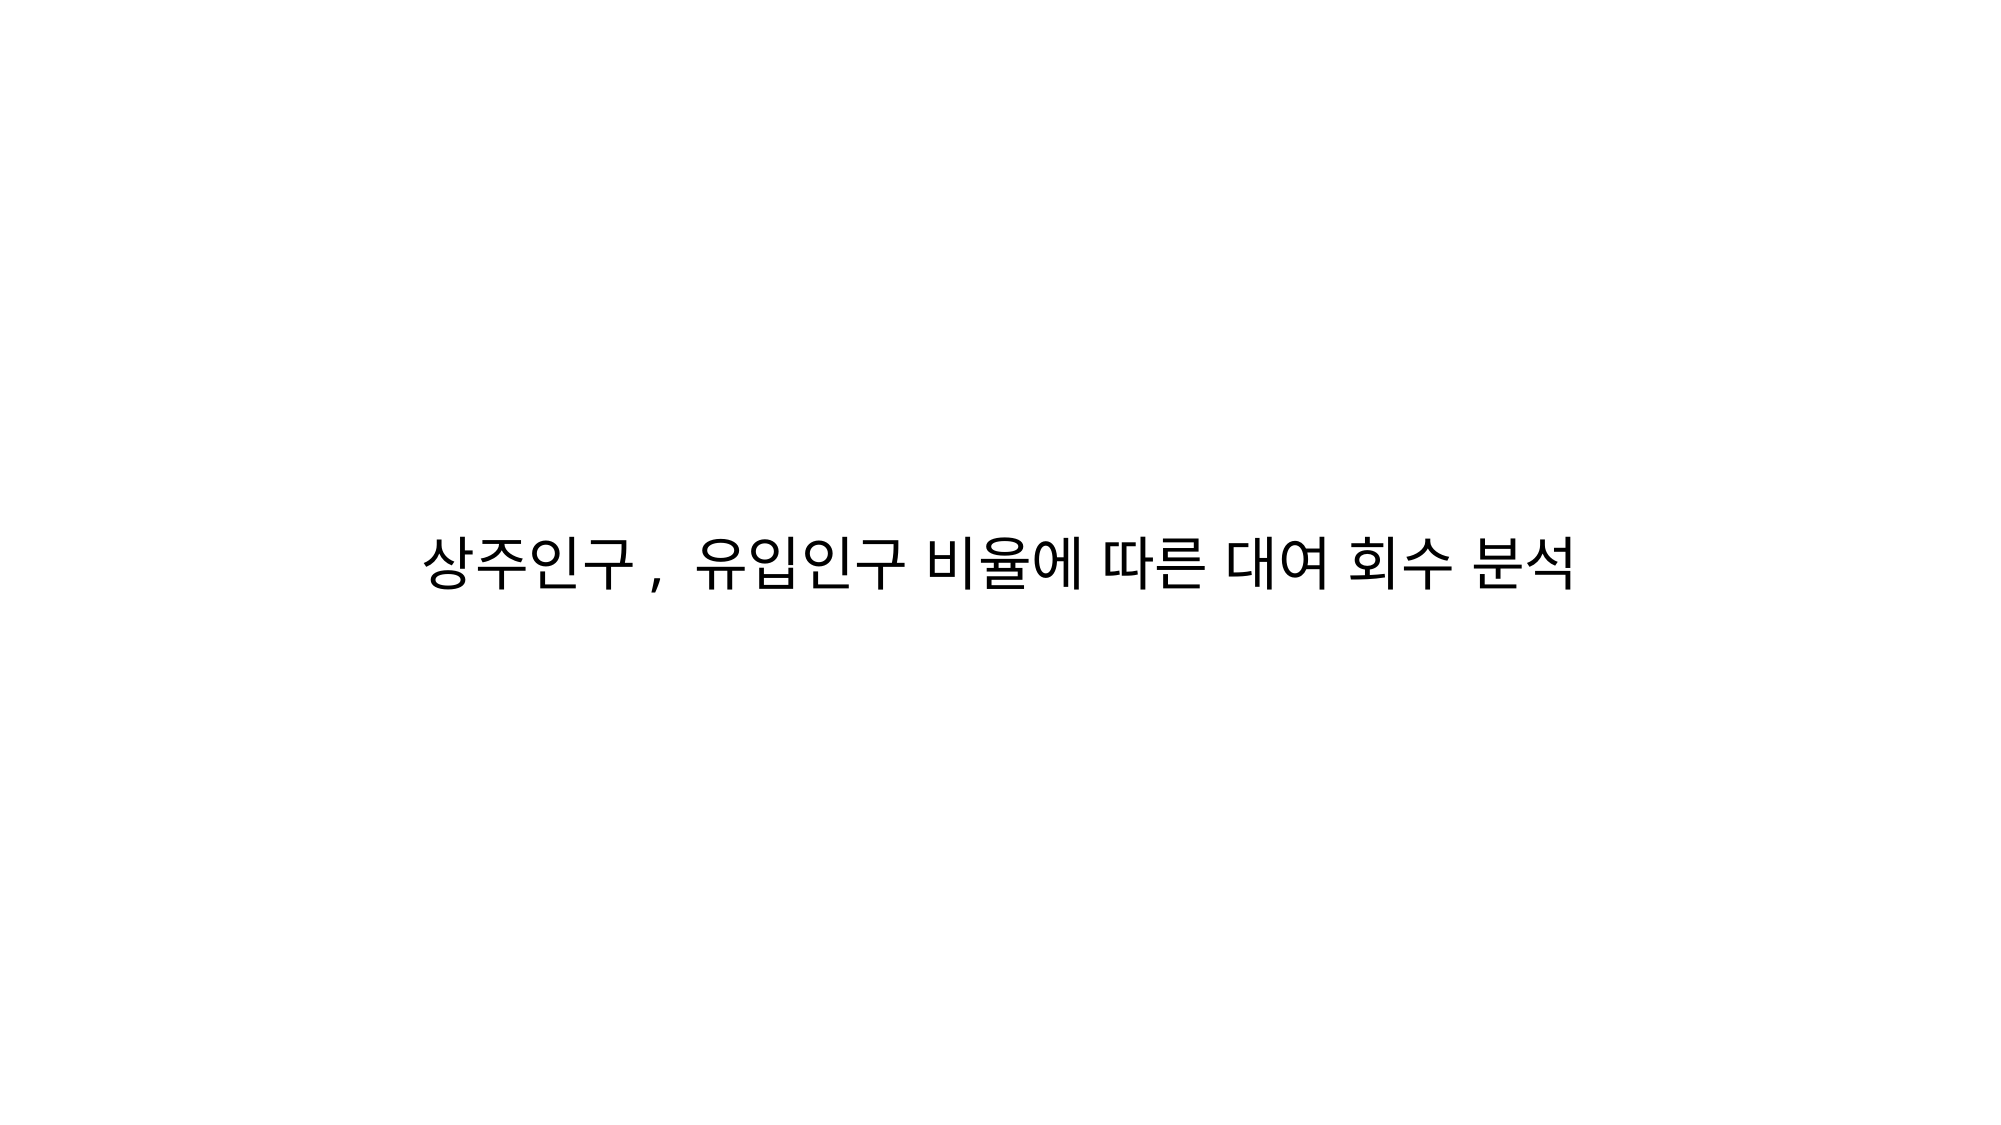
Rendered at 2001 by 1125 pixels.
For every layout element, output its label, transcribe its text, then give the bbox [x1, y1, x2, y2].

text_box 상주인구, 유입인구 비율에 따른 대여 회수 분석 [406, 519, 1593, 605]
